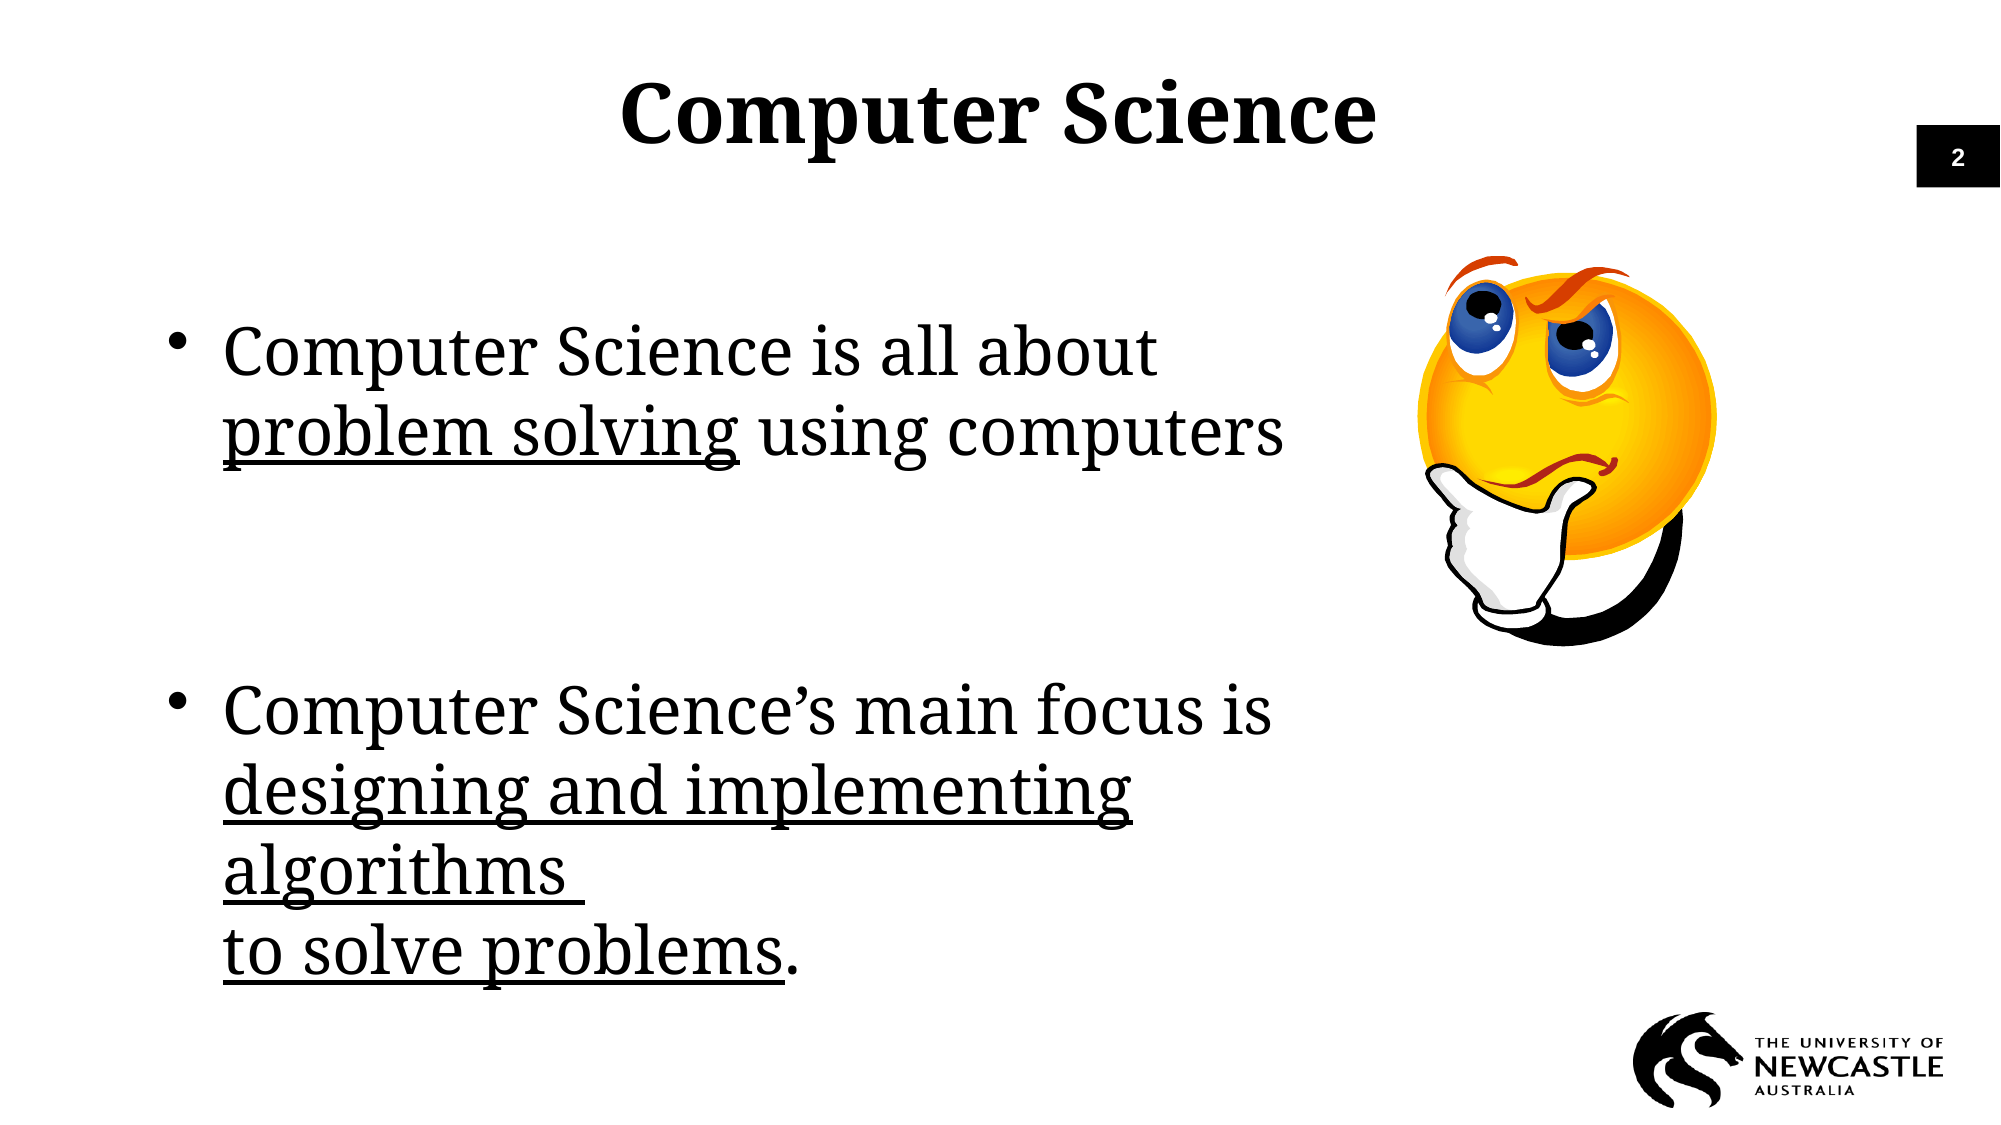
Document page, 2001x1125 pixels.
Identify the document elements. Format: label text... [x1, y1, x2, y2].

slide_number 2 [1916, 124, 2000, 188]
picture [1415, 254, 1719, 648]
picture [1633, 1012, 1943, 1108]
title Computer Science [164, 60, 1834, 186]
list Computer Science is all about problem solving using computers Computer Science’s main focus is designing and implementing algorithms to solve problems. [166, 224, 1416, 988]
